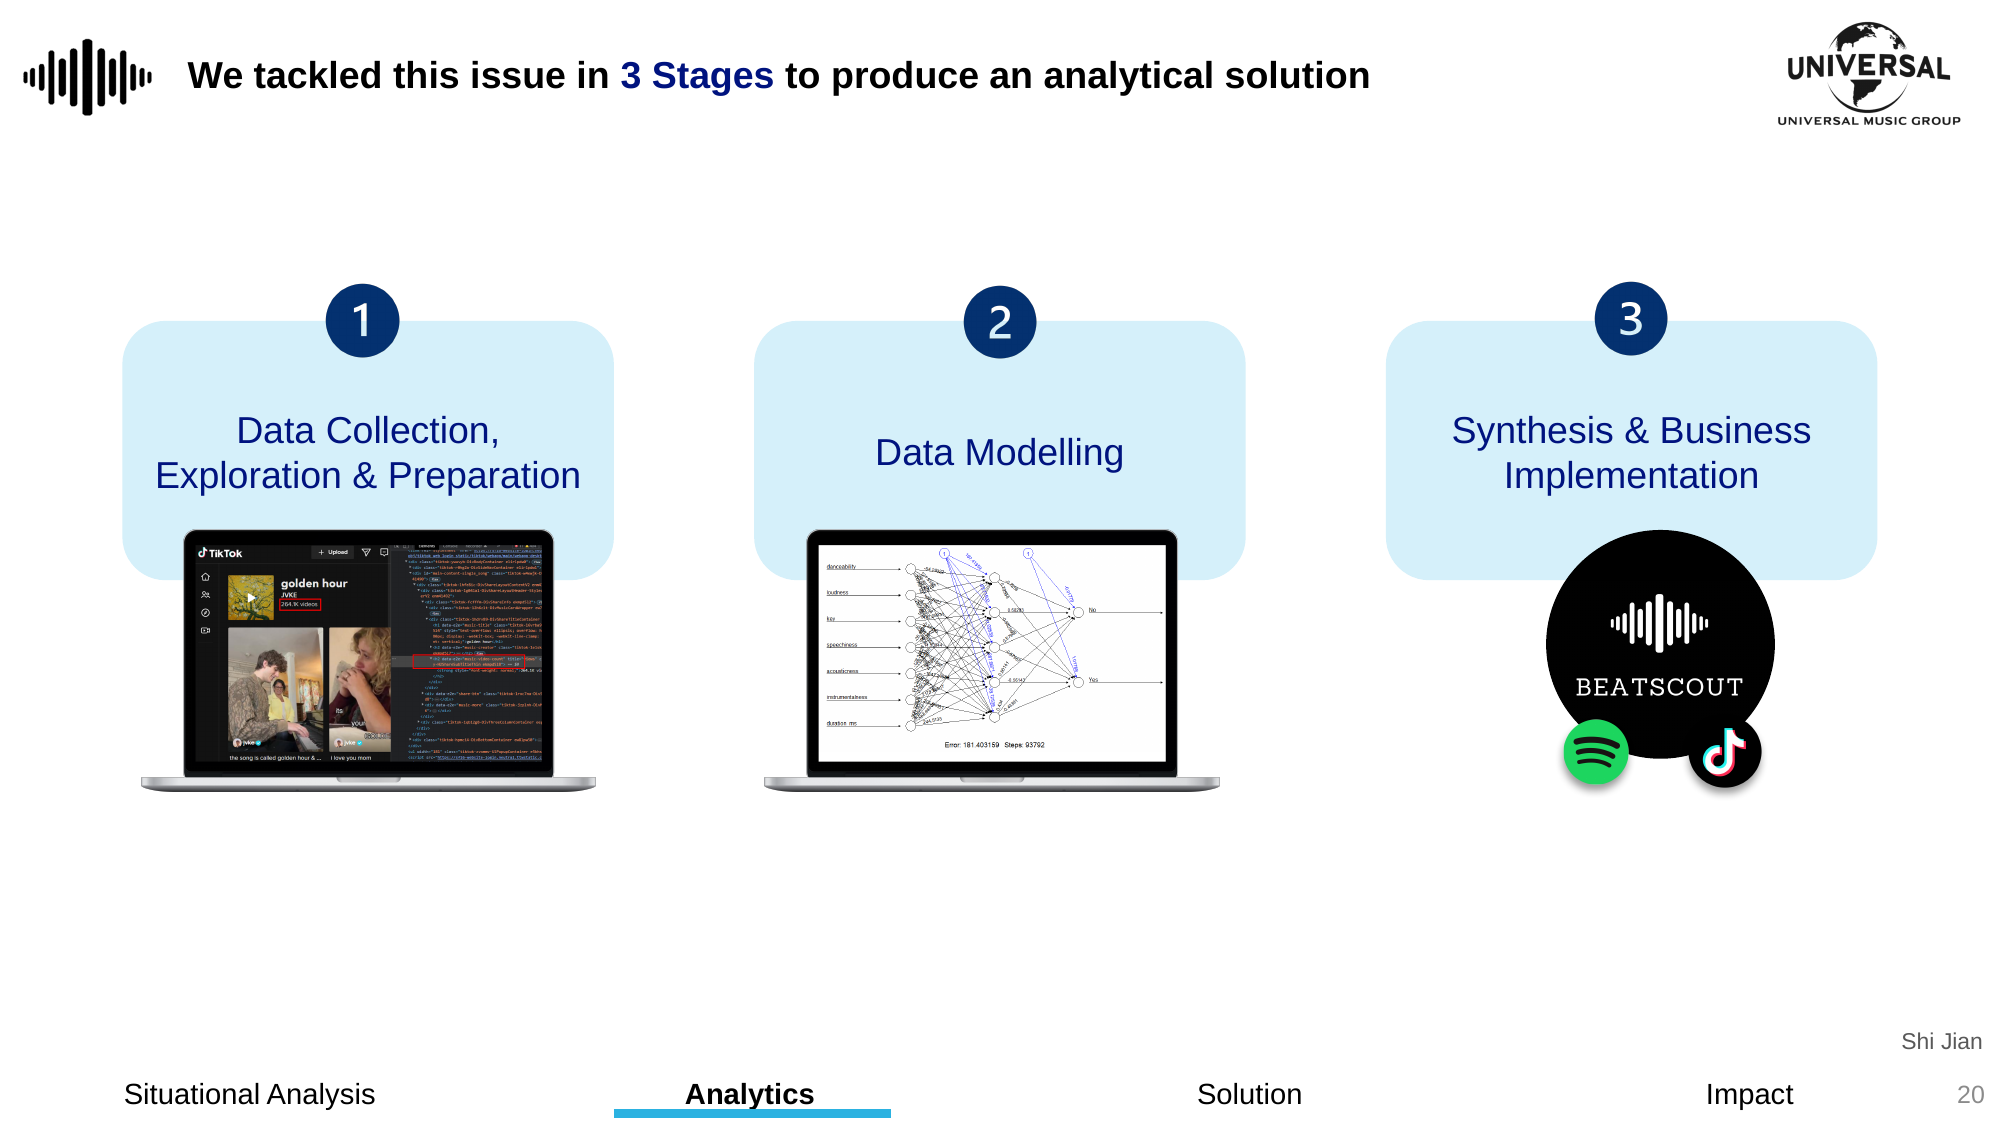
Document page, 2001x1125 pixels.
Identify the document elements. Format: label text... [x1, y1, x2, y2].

picture [764, 529, 1220, 792]
slide_number 20 [1550, 1067, 2000, 1121]
picture [0, 10, 214, 141]
picture [1546, 529, 1775, 794]
picture [1775, 19, 1963, 141]
text_box Synthesis & Business Implementation [1384, 319, 1879, 582]
picture [954, 276, 1046, 368]
picture [316, 274, 409, 367]
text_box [141, 529, 596, 792]
text_box Data Modelling [753, 319, 1247, 578]
text_box Data Collection, Exploration & Preparation [121, 319, 615, 574]
list Shi Jian [1775, 1021, 1998, 1063]
picture [1585, 272, 1677, 365]
title We tackled this issue in 3 Stages to produce an analytical solution [172, 24, 1748, 129]
